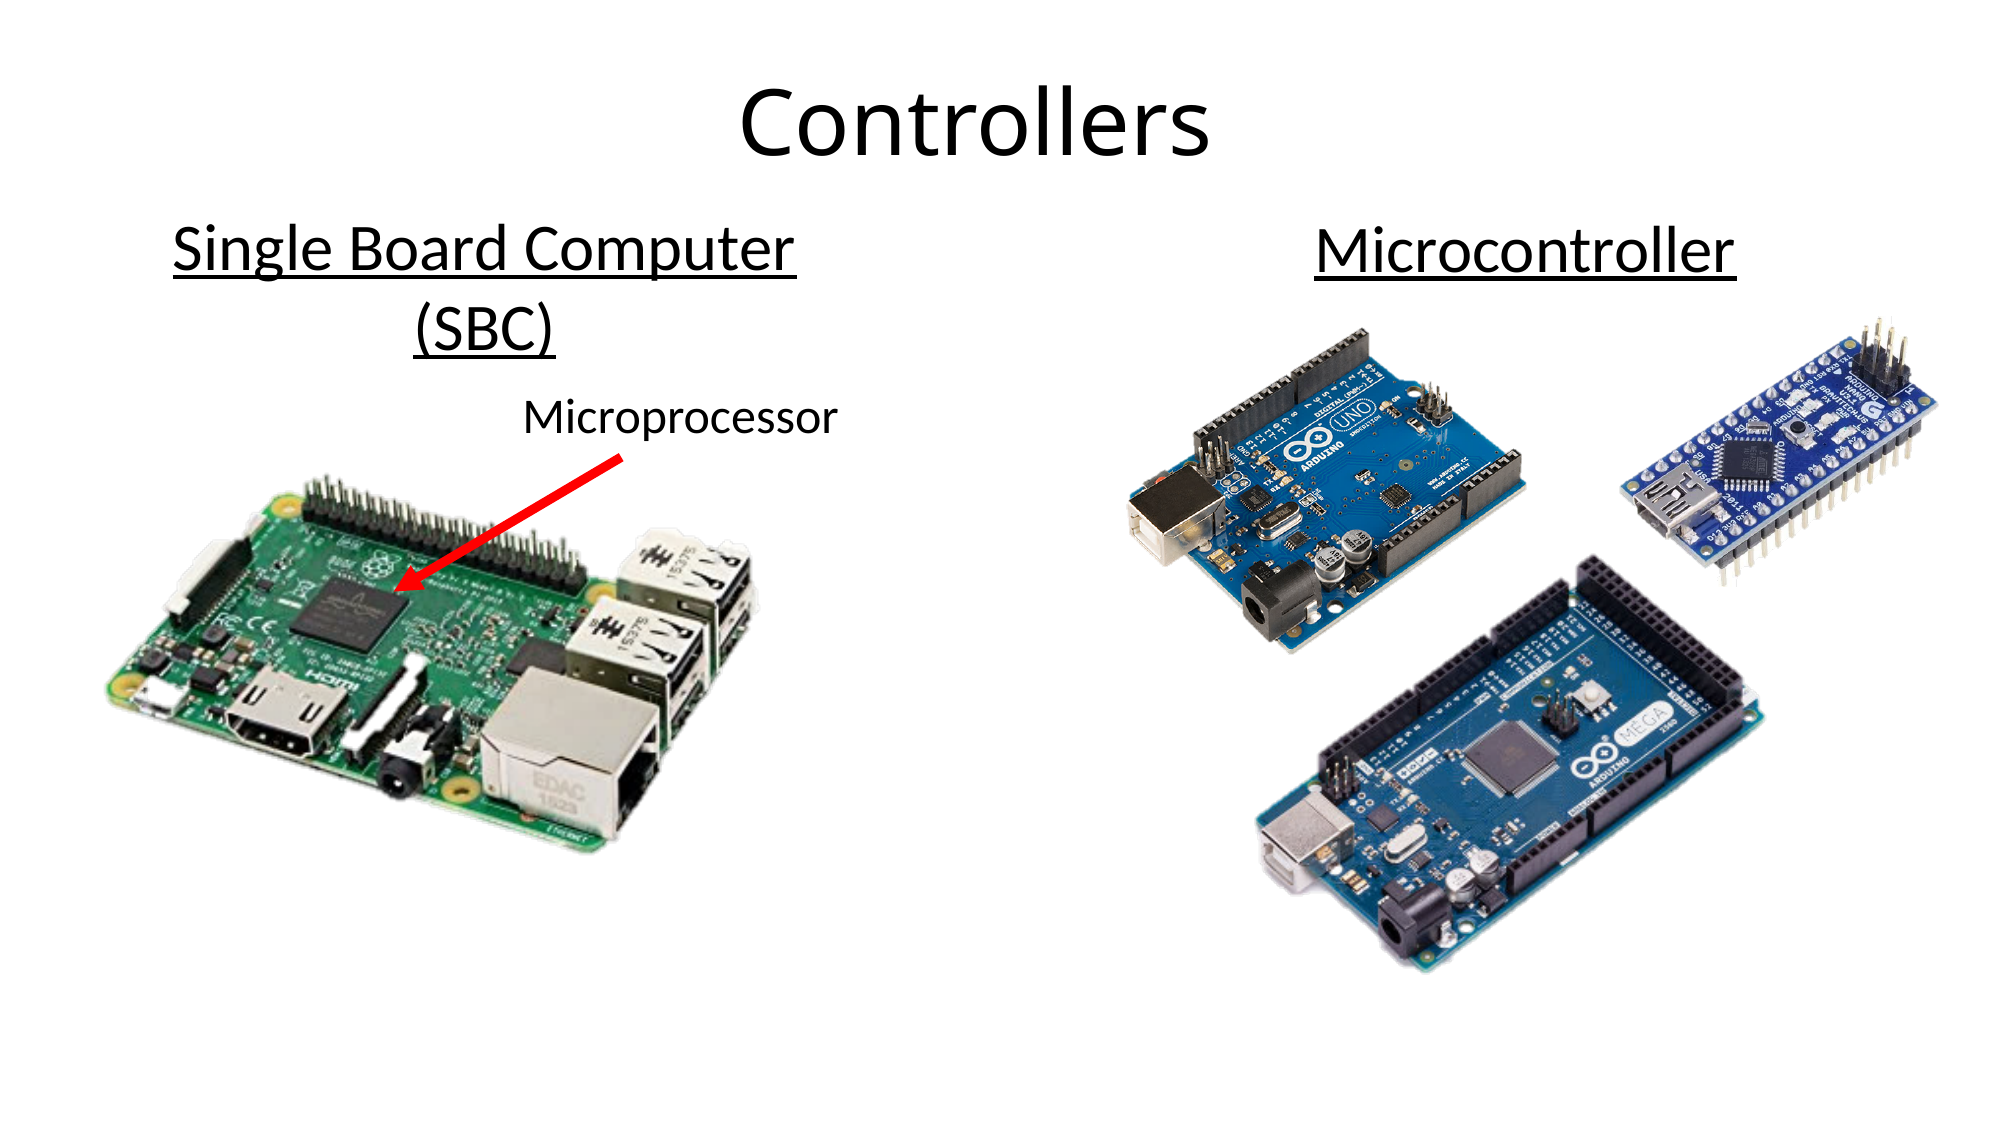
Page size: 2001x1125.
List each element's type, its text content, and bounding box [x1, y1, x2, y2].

title Controllers [112, 16, 1838, 235]
picture [1109, 281, 1539, 710]
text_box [393, 457, 622, 592]
picture [84, 436, 784, 885]
text_box Microcontroller [1299, 198, 1754, 293]
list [1228, 524, 1793, 995]
text_box Microprocessor [507, 375, 962, 451]
picture [1596, 316, 1958, 587]
text_box Single Board Computer (SBC) [145, 196, 825, 371]
